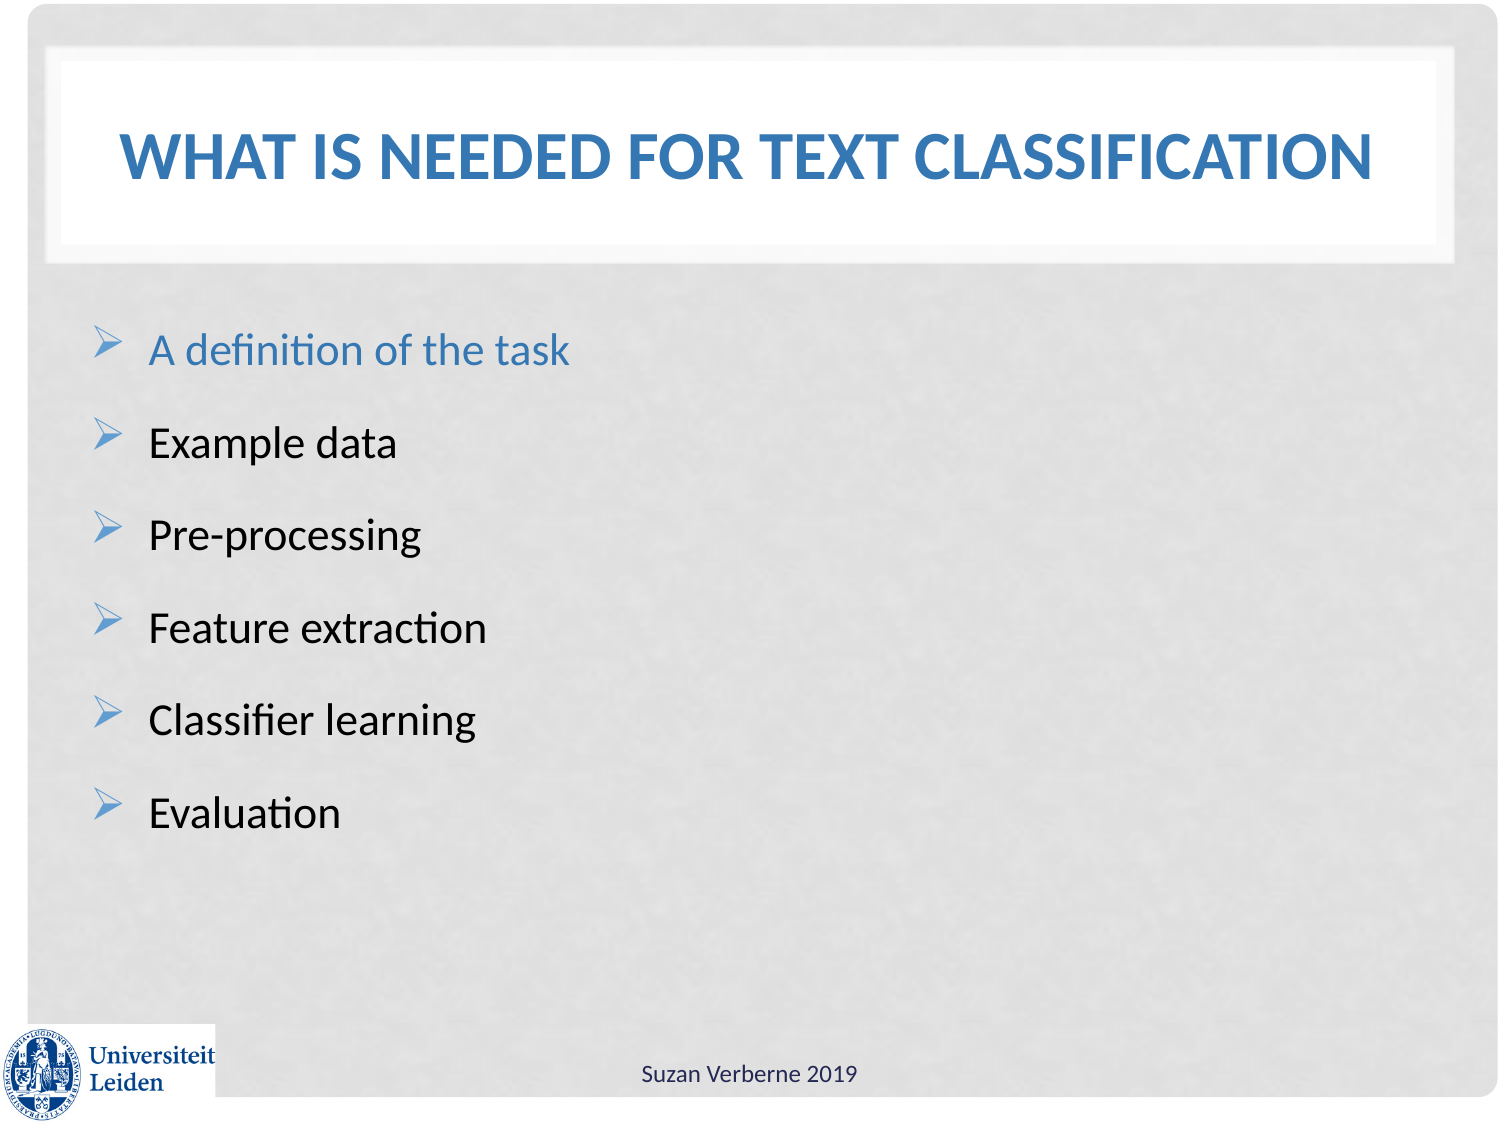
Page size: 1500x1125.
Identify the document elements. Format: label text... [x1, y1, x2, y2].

picture [0, 1024, 216, 1125]
footer Suzan Verberne 2019 [512, 1042, 988, 1103]
list A definition of the task Example data Pre-processing Feature extraction Classifier learning Evaluation [75, 312, 1425, 1005]
title What is needed for text classification [69, 66, 1425, 238]
